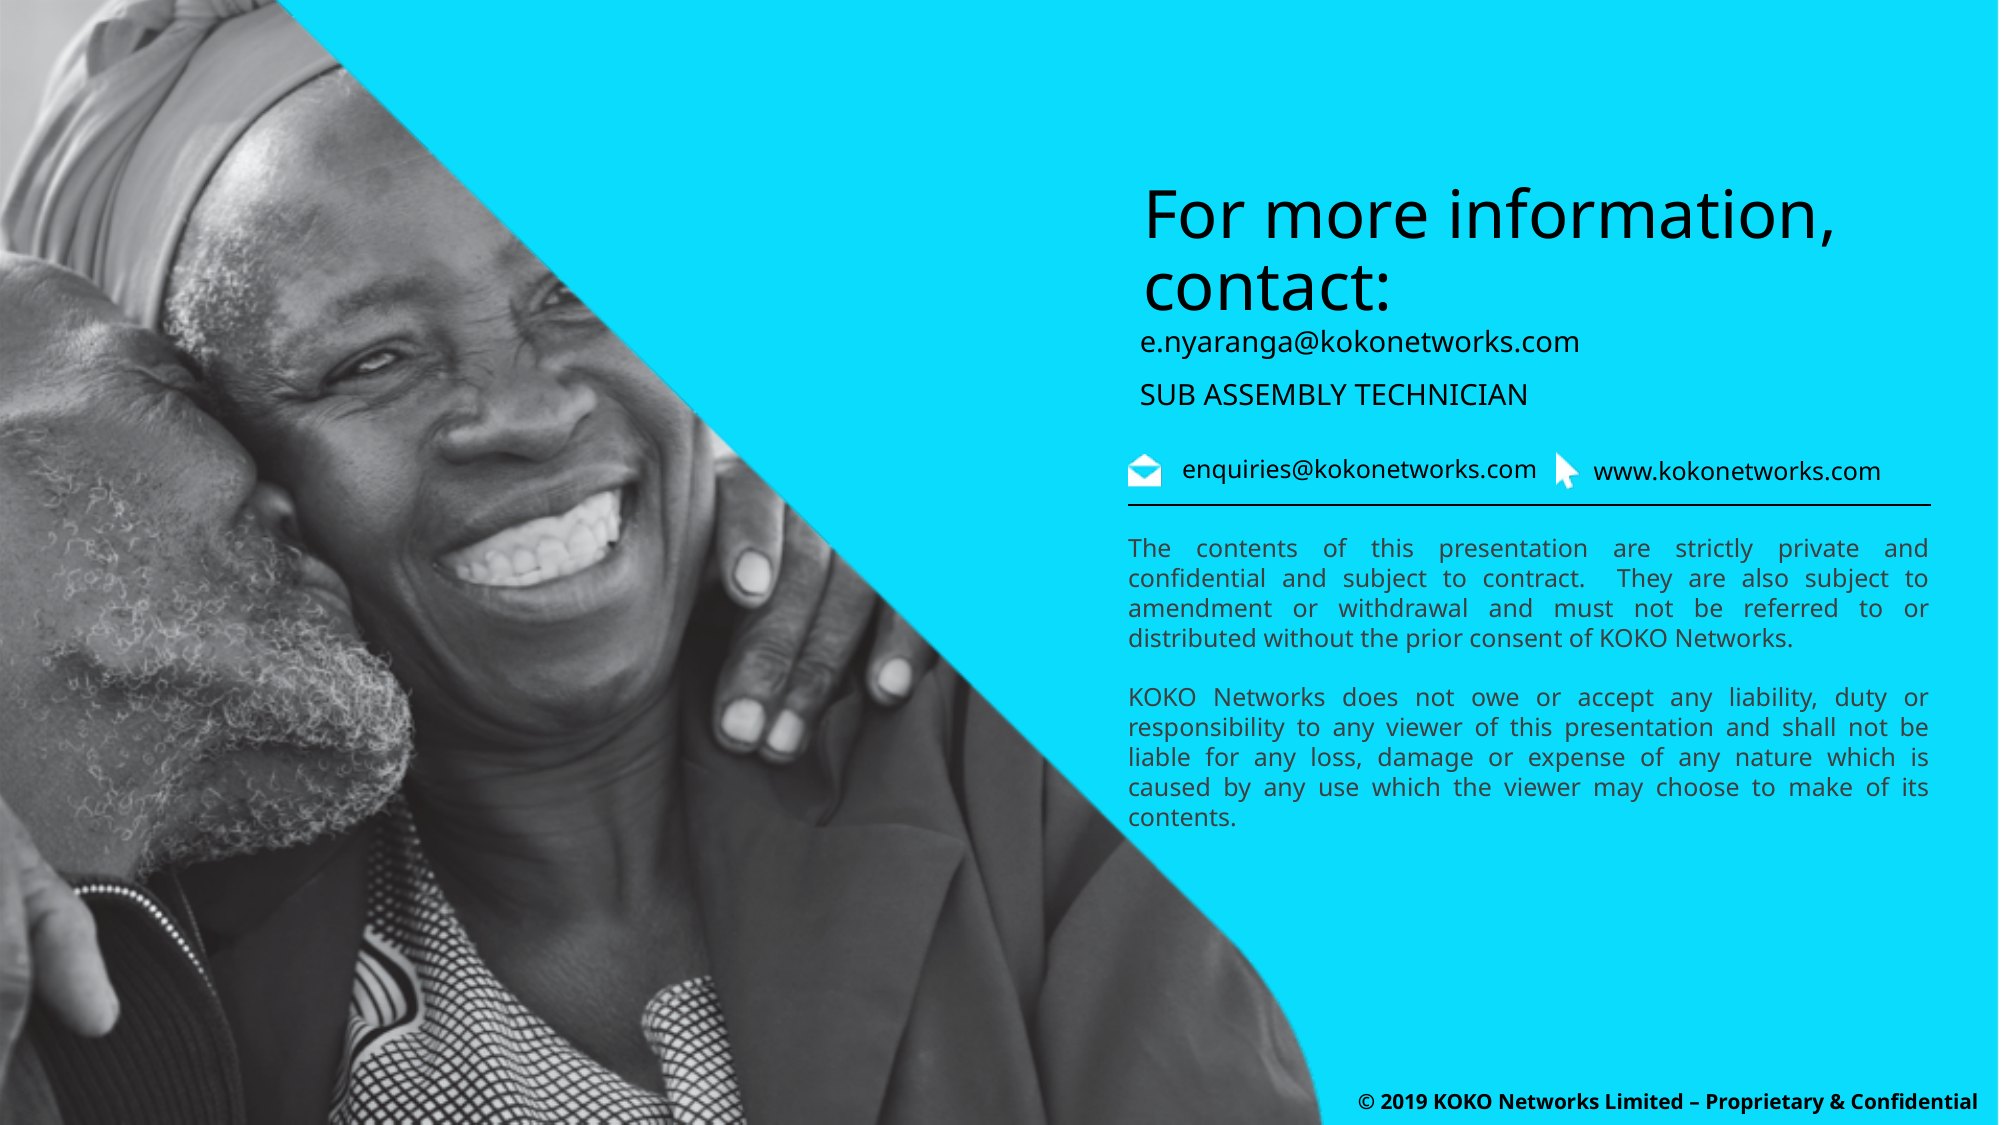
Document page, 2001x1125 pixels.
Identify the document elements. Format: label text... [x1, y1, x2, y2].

subtitle e.nyaranga@kokonetworks.com SUB ASSEMBLY TECHNICIAN [1124, 320, 1878, 411]
picture [0, 0, 2000, 1125]
